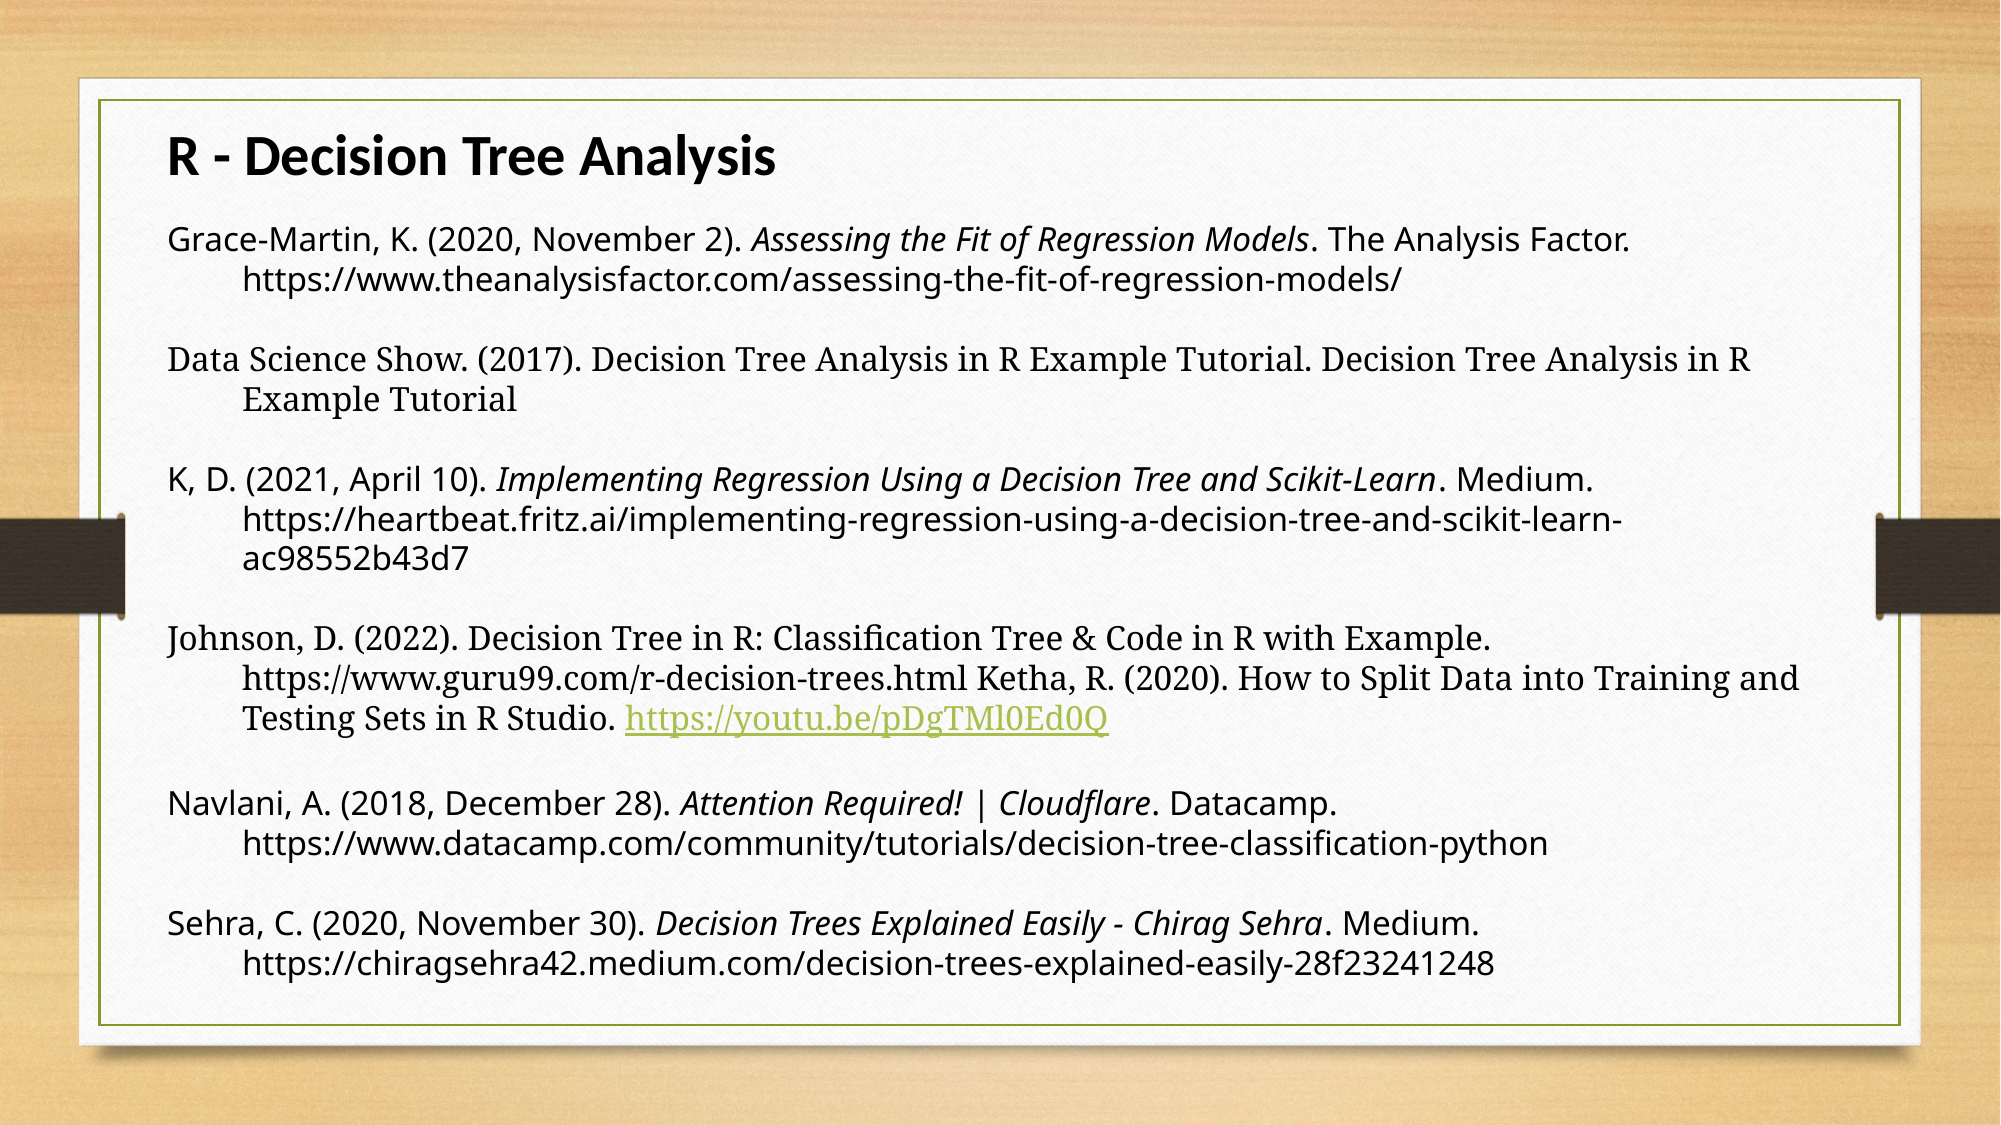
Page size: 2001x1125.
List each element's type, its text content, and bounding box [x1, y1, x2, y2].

picture [0, 0, 2001, 1125]
text_box R - Decision Tree Analysis [152, 105, 1156, 195]
text_box Grace-Martin, K. (2020, November 2). Assessing the Fit of Regression Models. The Analysis Factor. https://www.theanalysisfactor.com/assessing-the-fit-of-regression-models/ Data Science Show. (2017). Decision Tree Analysis in R Example Tutorial. Decision Tree Analysis in R Example Tutorial K, D. (2021, April 10). Implementing Regression Using a Decision Tree and Scikit-Learn. Medium. https://heartbeat.fritz.ai/implementing-regression-using-a-decision-tree-and-scikit-learn-ac98552b43d7 Johnson, D. (2022). Decision Tree in R: Classification Tree & Code in R with Example. https://www.guru99.com/r-decision-trees.html Ketha, R. (2020). How to Split Data into Training and Testing Sets in R Studio. https://youtu.be/pDgTMl0Ed0Q Navlani, A. (2018, December 28). Attention Required! | Cloudflare. Datacamp. https://www.datacamp.com/community/tutorials/decision-tree-classification-python Sehra, C. (2020, November 30). Decision Trees Explained Easily - Chirag Sehra. Medium. https://chiragsehra42.medium.com/decision-trees-explained-easily-28f23241248 [152, 210, 1860, 990]
